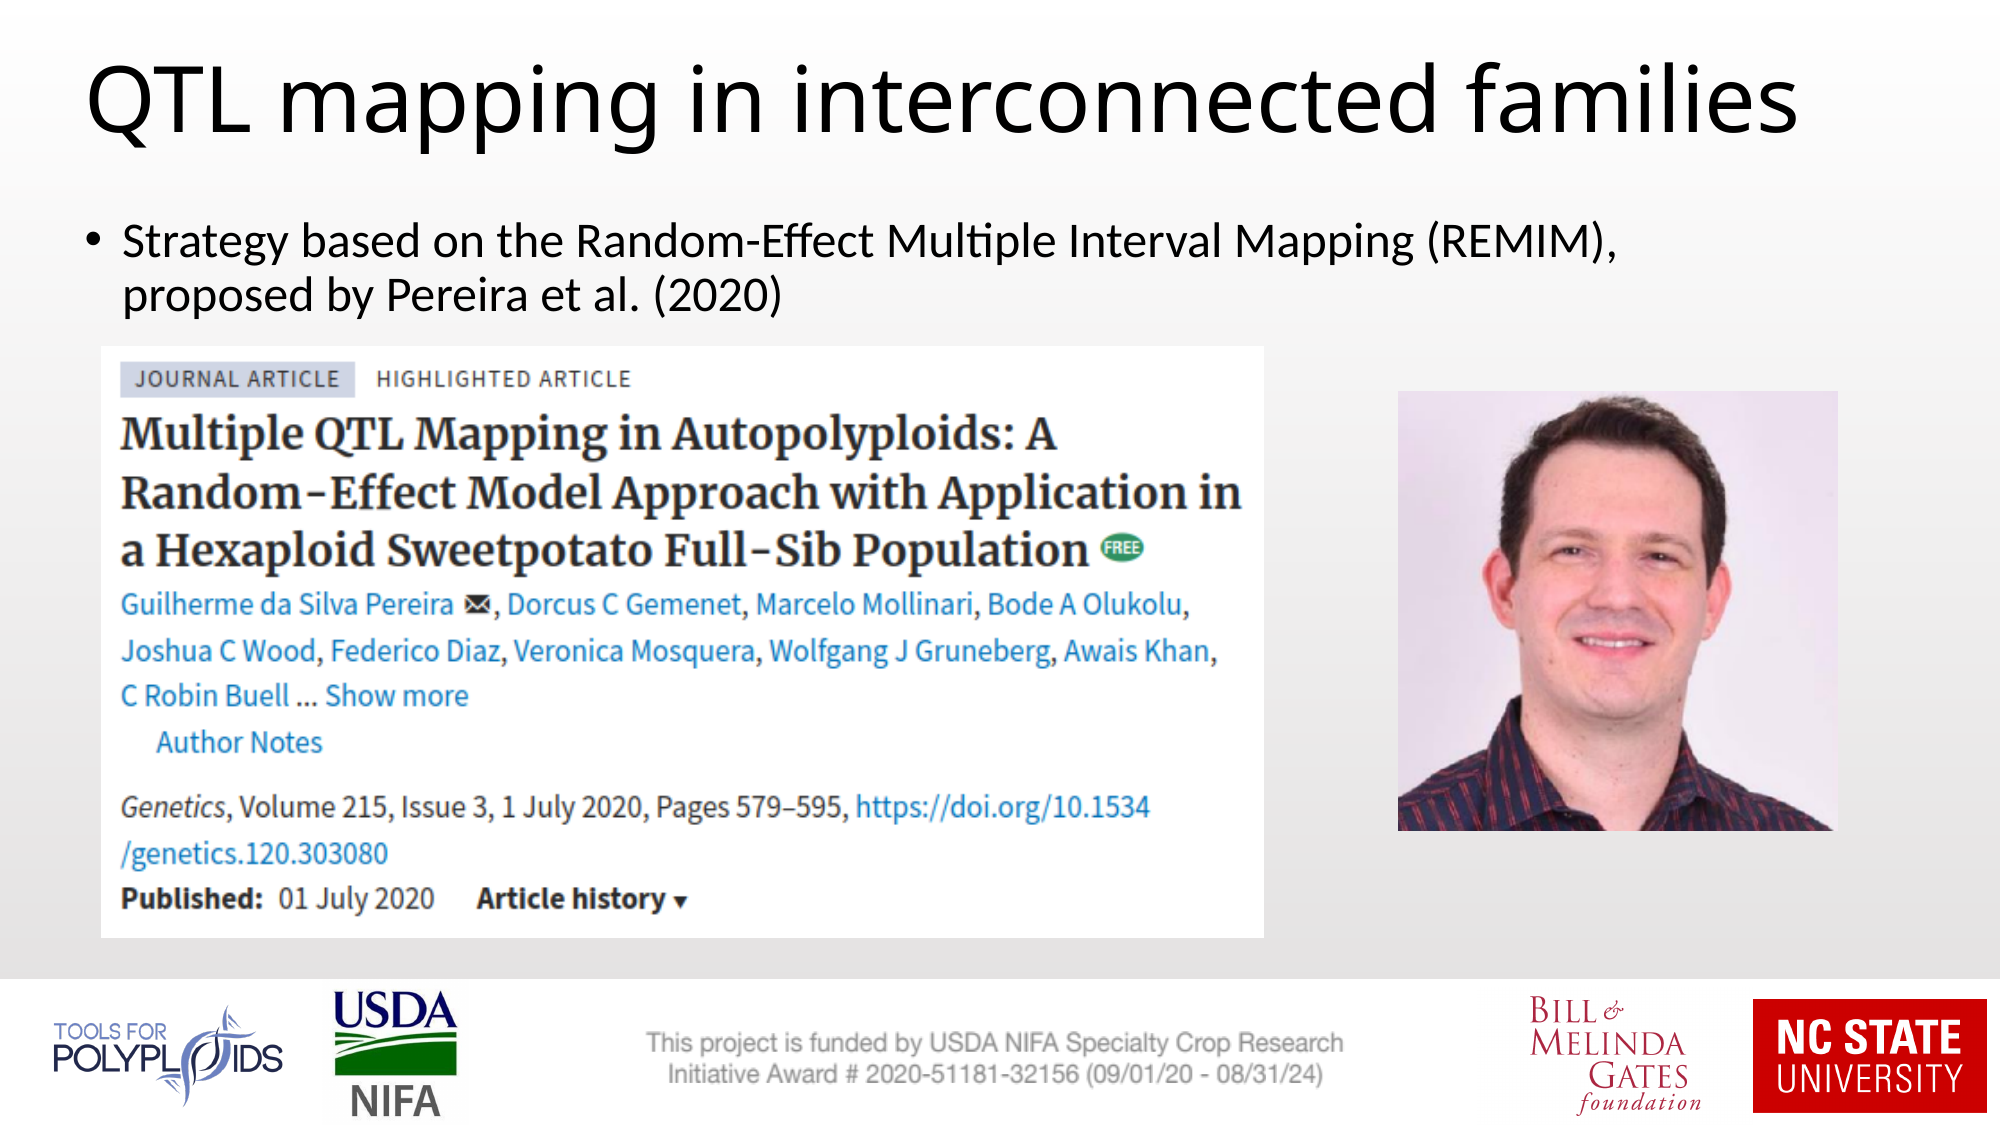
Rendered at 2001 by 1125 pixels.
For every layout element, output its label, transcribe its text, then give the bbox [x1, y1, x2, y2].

picture [13, 977, 469, 1125]
title QTL mapping in interconnected families [69, 0, 2000, 212]
text_box Strategy based on the Random-Effect Multiple Interval Mapping (REMIM), proposed by Pereira et al. (2020) [69, 206, 1795, 392]
picture [101, 346, 1264, 938]
picture [1398, 391, 1838, 831]
picture [1477, 987, 1987, 1125]
